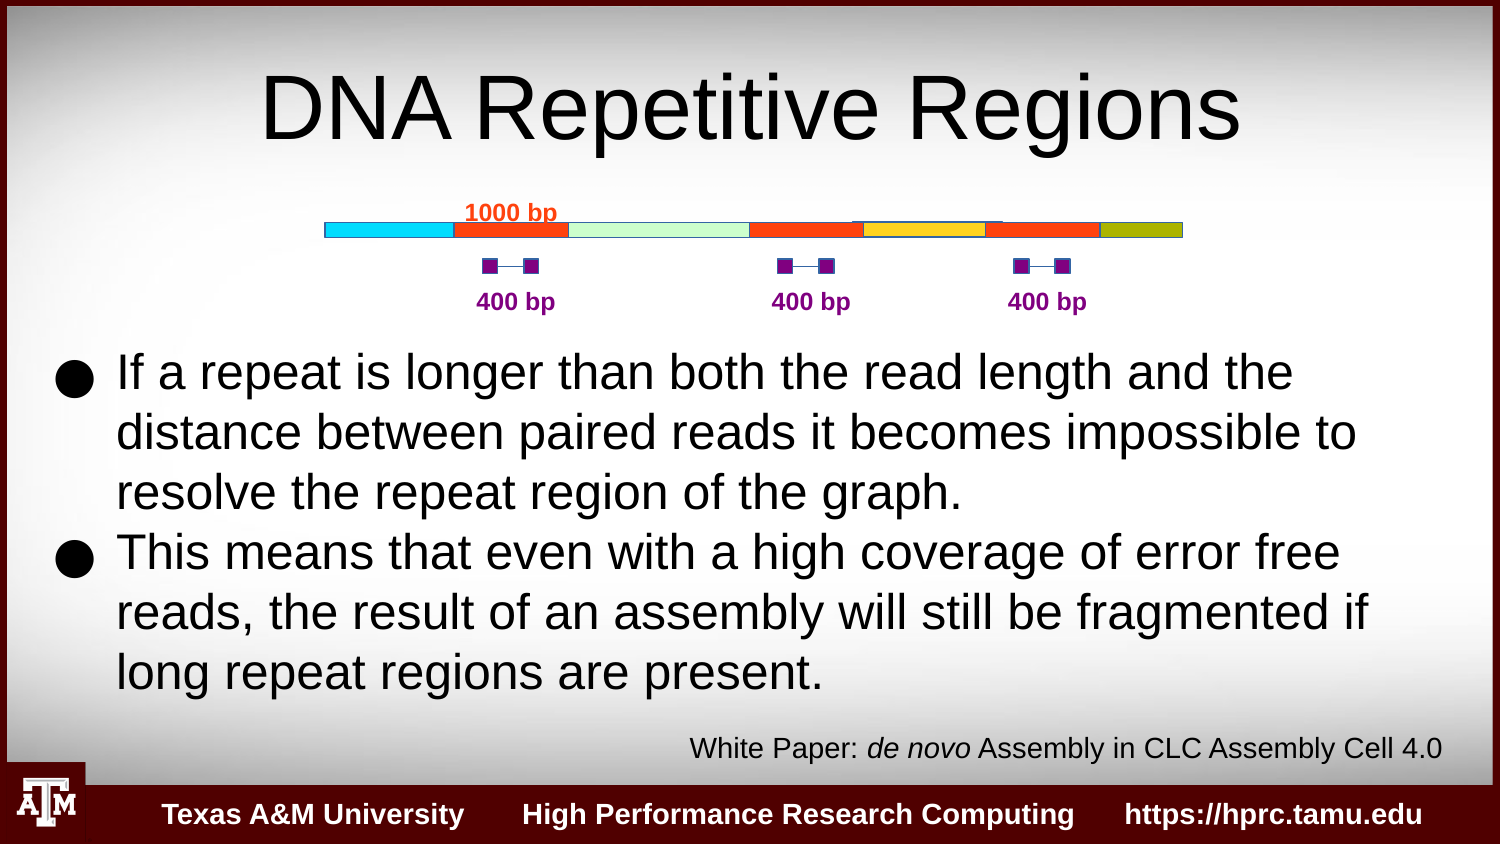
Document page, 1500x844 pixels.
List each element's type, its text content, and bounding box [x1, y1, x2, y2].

text_box [819, 258, 834, 274]
text_box [985, 222, 1100, 238]
text_box [455, 234, 569, 238]
text_box [325, 222, 455, 238]
text_box [569, 222, 749, 238]
text_box [1055, 258, 1071, 274]
text_box 400 bp [993, 277, 1103, 322]
text_box [1100, 222, 1183, 238]
text_box 400 bp [461, 277, 571, 322]
text_box [749, 222, 864, 238]
text_box 400 bp [756, 277, 867, 322]
text_box 1000 bp [449, 189, 574, 234]
picture [0, 207, 1493, 844]
text_box If a repeat is longer than both the read length and the distance between paired reads it becomes impossible to resolve the repeat region of the graph. This means that even with a high coverage of error free reads, the result of an assembly will still be fragmented if long repeat regions are present. [45, 339, 1407, 747]
text_box [1013, 258, 1029, 274]
text_box DNA Repetitive Regions [7, 0, 1496, 207]
text_box [482, 258, 498, 274]
text_box [777, 258, 793, 274]
text_box [852, 221, 1003, 237]
text_box [523, 258, 539, 274]
text_box White Paper: de novo Assembly in CLC Assembly Cell 4.0 [674, 721, 1486, 781]
